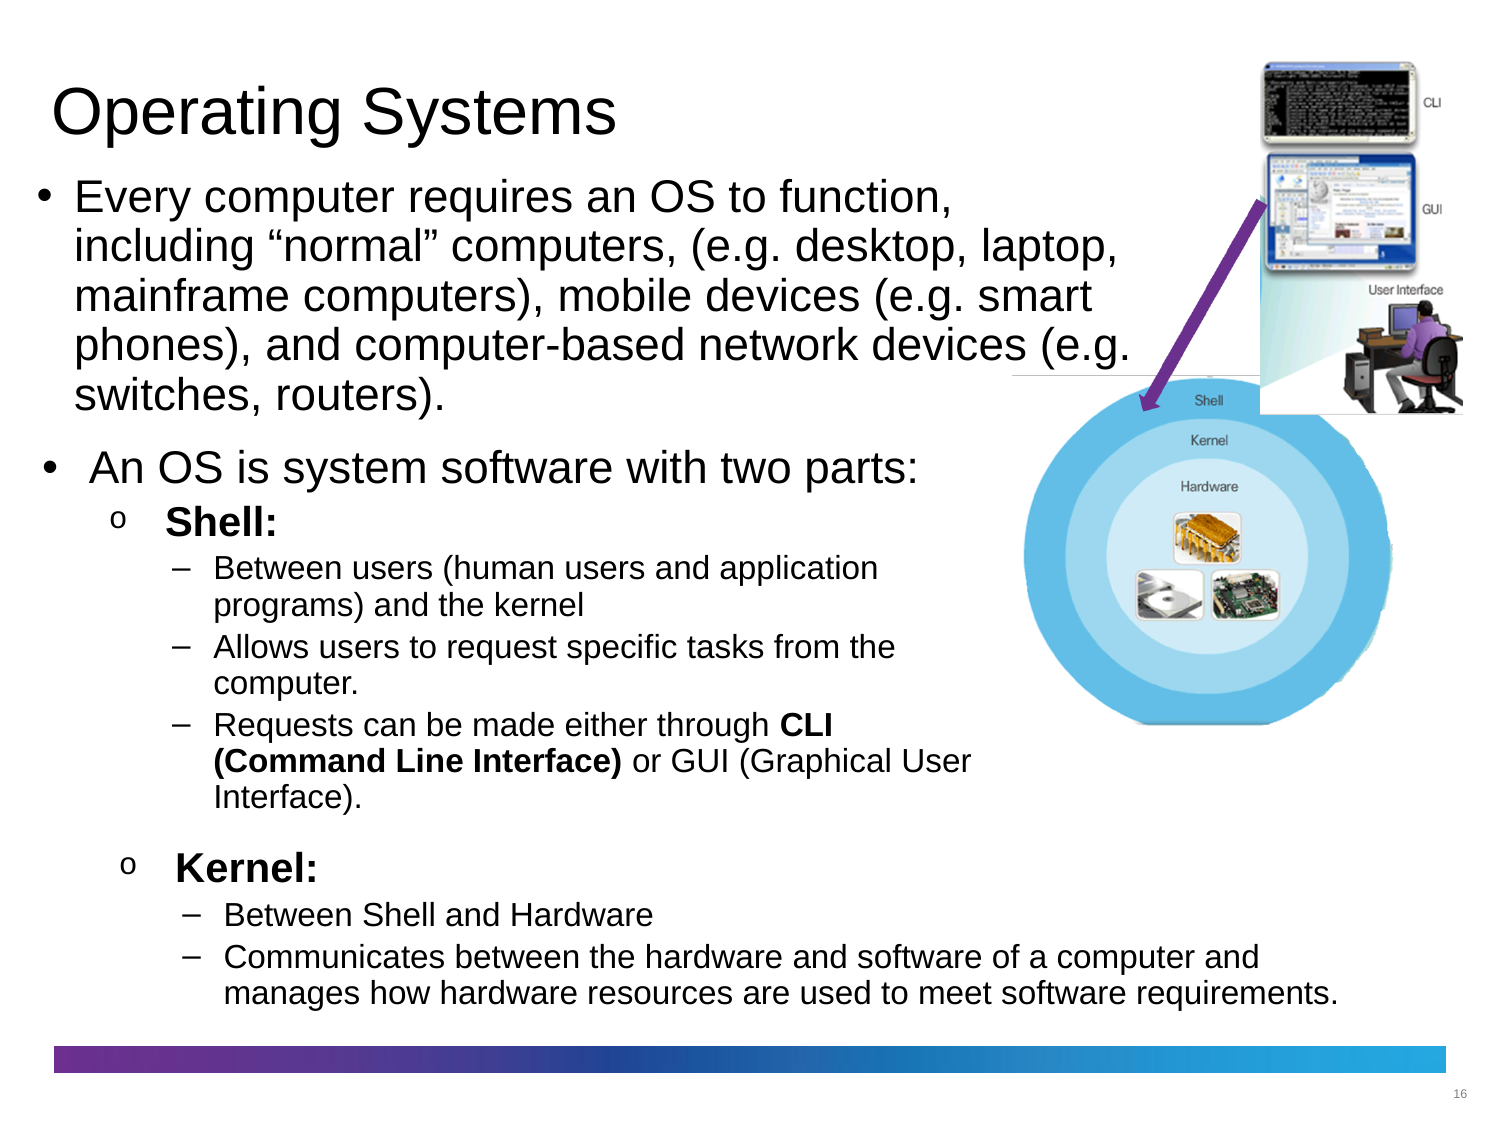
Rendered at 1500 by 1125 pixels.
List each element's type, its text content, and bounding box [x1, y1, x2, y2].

text_box Every computer requires an OS to function, including “normal” computers, (e.g. desktop, laptop, mainframe computers), mobile devices (e.g. smart phones), and computer-based network devices (e.g. switches, routers). [21, 165, 1007, 425]
picture [54, 1046, 1446, 1073]
title Operating Systems [37, 17, 1447, 155]
text_box Kernel: Between Shell and Hardware Communicates between the hardware and software of a computer and manages how hardware resources are used to meet software requirements. [37, 838, 1367, 1019]
picture [1012, 59, 1463, 730]
text_box An OS is system software with two parts: Shell: Between users (human users and application programs) and the kernel Allows users to request specific tasks from the computer. Requests can be made either through CLI (Command Line Interface) or GUI (Graphical User Interface). [27, 437, 1007, 823]
